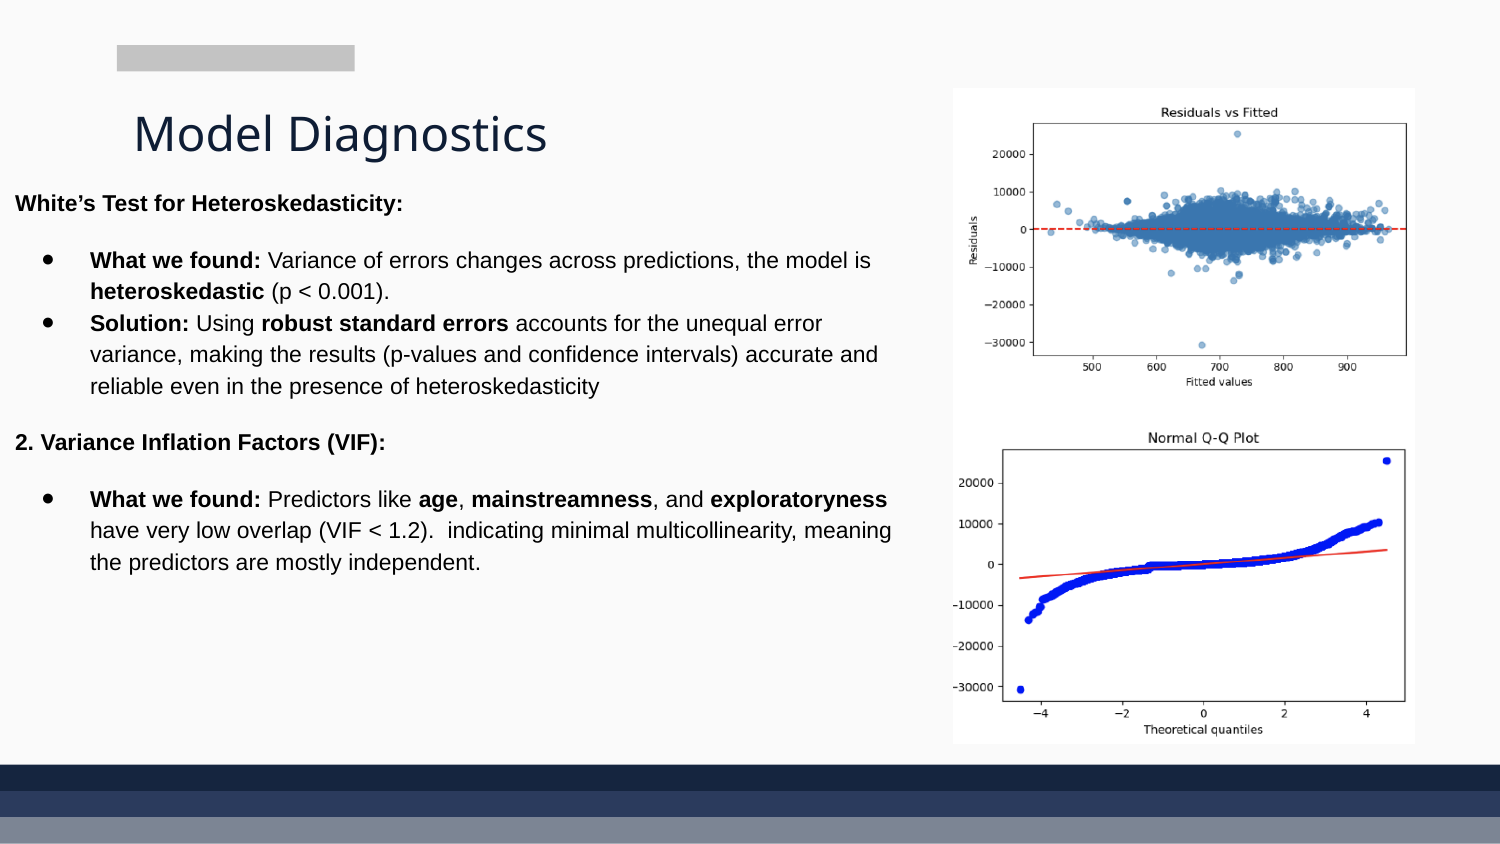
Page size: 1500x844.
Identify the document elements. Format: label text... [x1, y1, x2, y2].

subtitle White’s Test for Heteroskedasticity: What we found: Variance of errors changes across predictions, the model is heteroskedastic (p < 0.001). Solution: Using robust standard errors accounts for the unequal error variance, making the results (p-values and confidence intervals) accurate and reliable even in the presence of heteroskedasticity 2. Variance Inflation Factors (VIF): What we found: Predictors like age, mainstreamness, and exploratoryness have very low overlap (VIF < 1.2). indicating minimal multicollinearity, meaning the predictors are mostly independent. [0, 169, 927, 402]
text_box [952, 88, 1415, 744]
title Model Diagnostics [118, 88, 950, 183]
